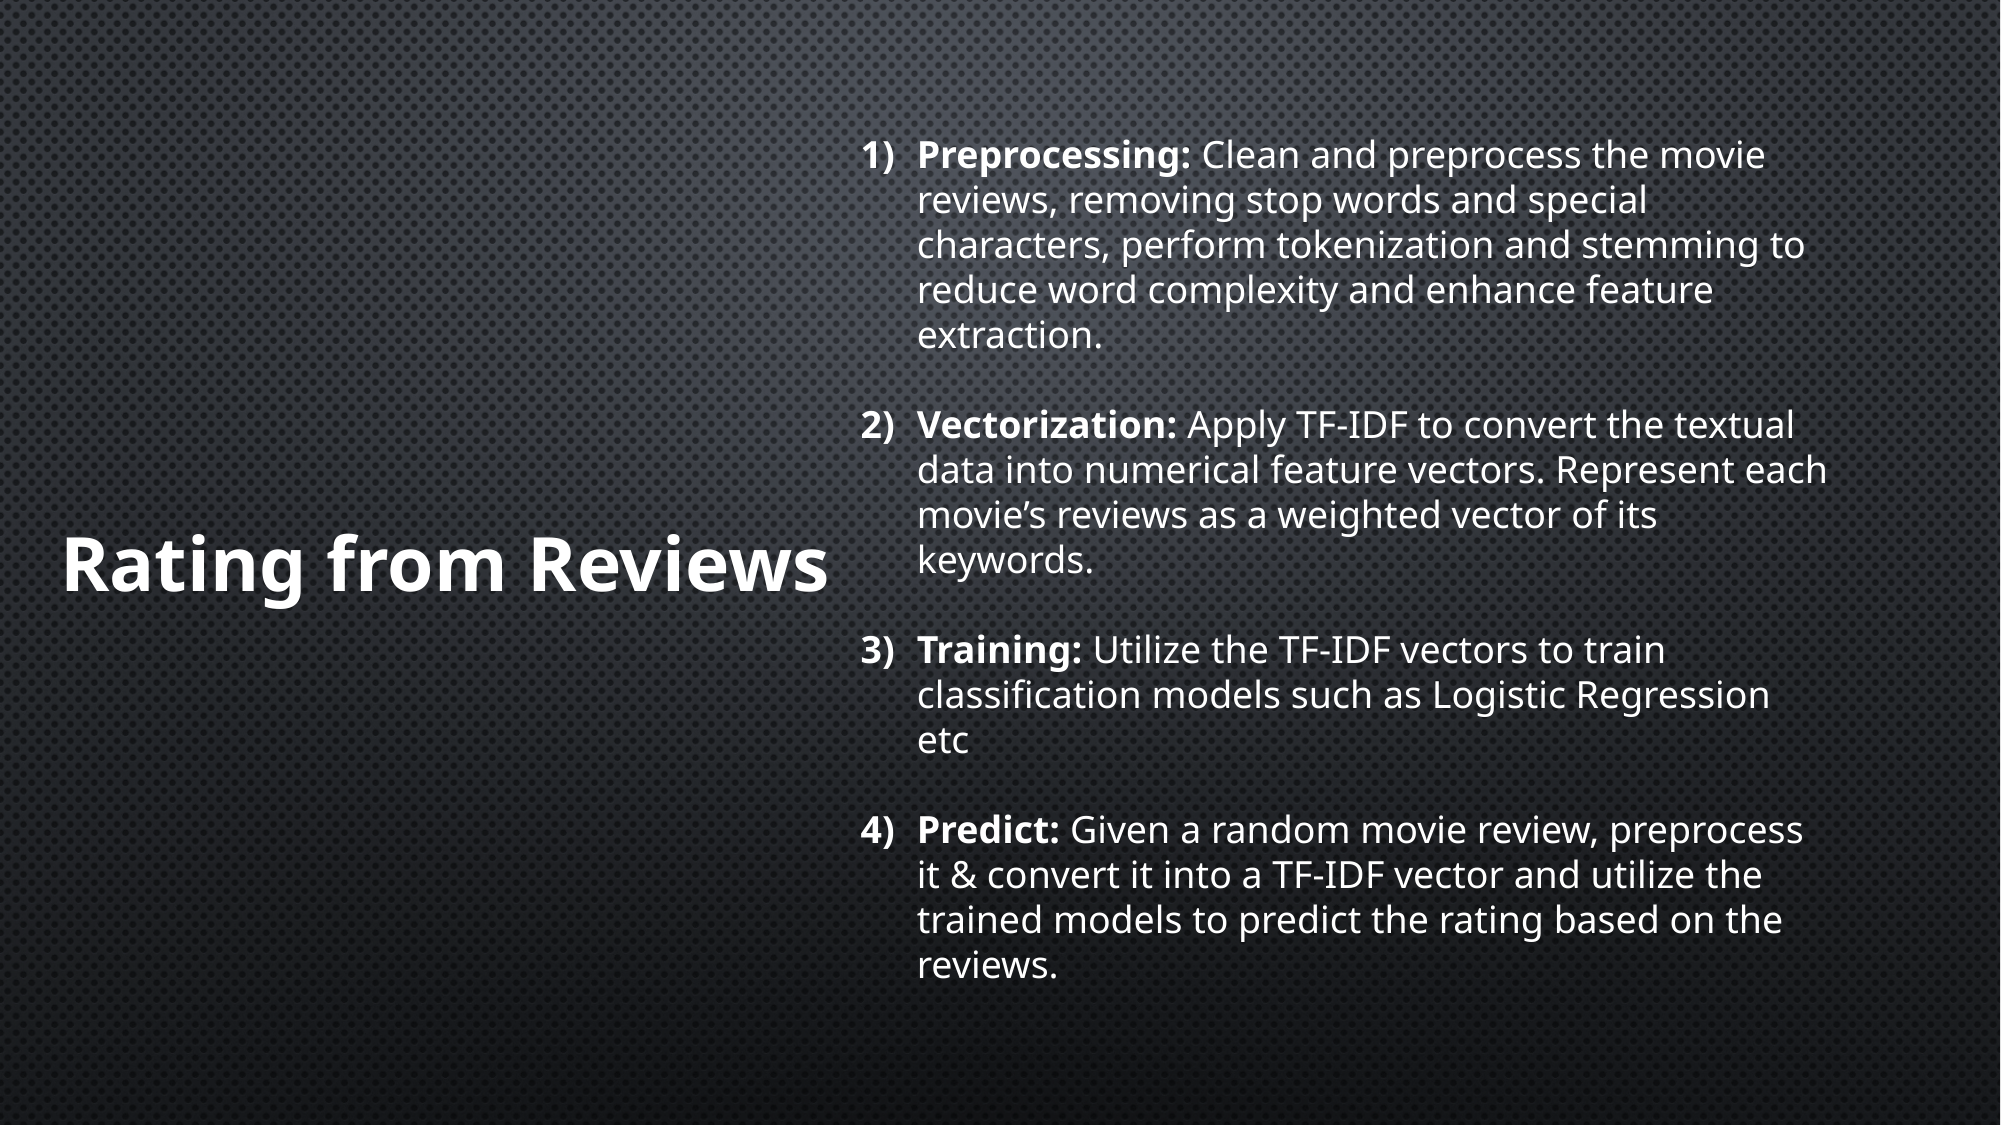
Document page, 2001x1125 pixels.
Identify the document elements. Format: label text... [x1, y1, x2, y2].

text_box Preprocessing: Clean and preprocess the movie reviews, removing stop words and special characters, perform tokenization and stemming to reduce word complexity and enhance feature extraction. Vectorization: Apply TF-IDF to convert the textual data into numerical feature vectors. Represent each movie’s reviews as a weighted vector of its keywords. Training: Utilize the TF-IDF vectors to train classification models such as Logistic Regression etc Predict: Given a random movie review, preprocess it & convert it into a TF-IDF vector and utilize the trained models to predict the rating based on the reviews. [845, 123, 1846, 993]
text_box Rating from Reviews [45, 509, 1046, 615]
